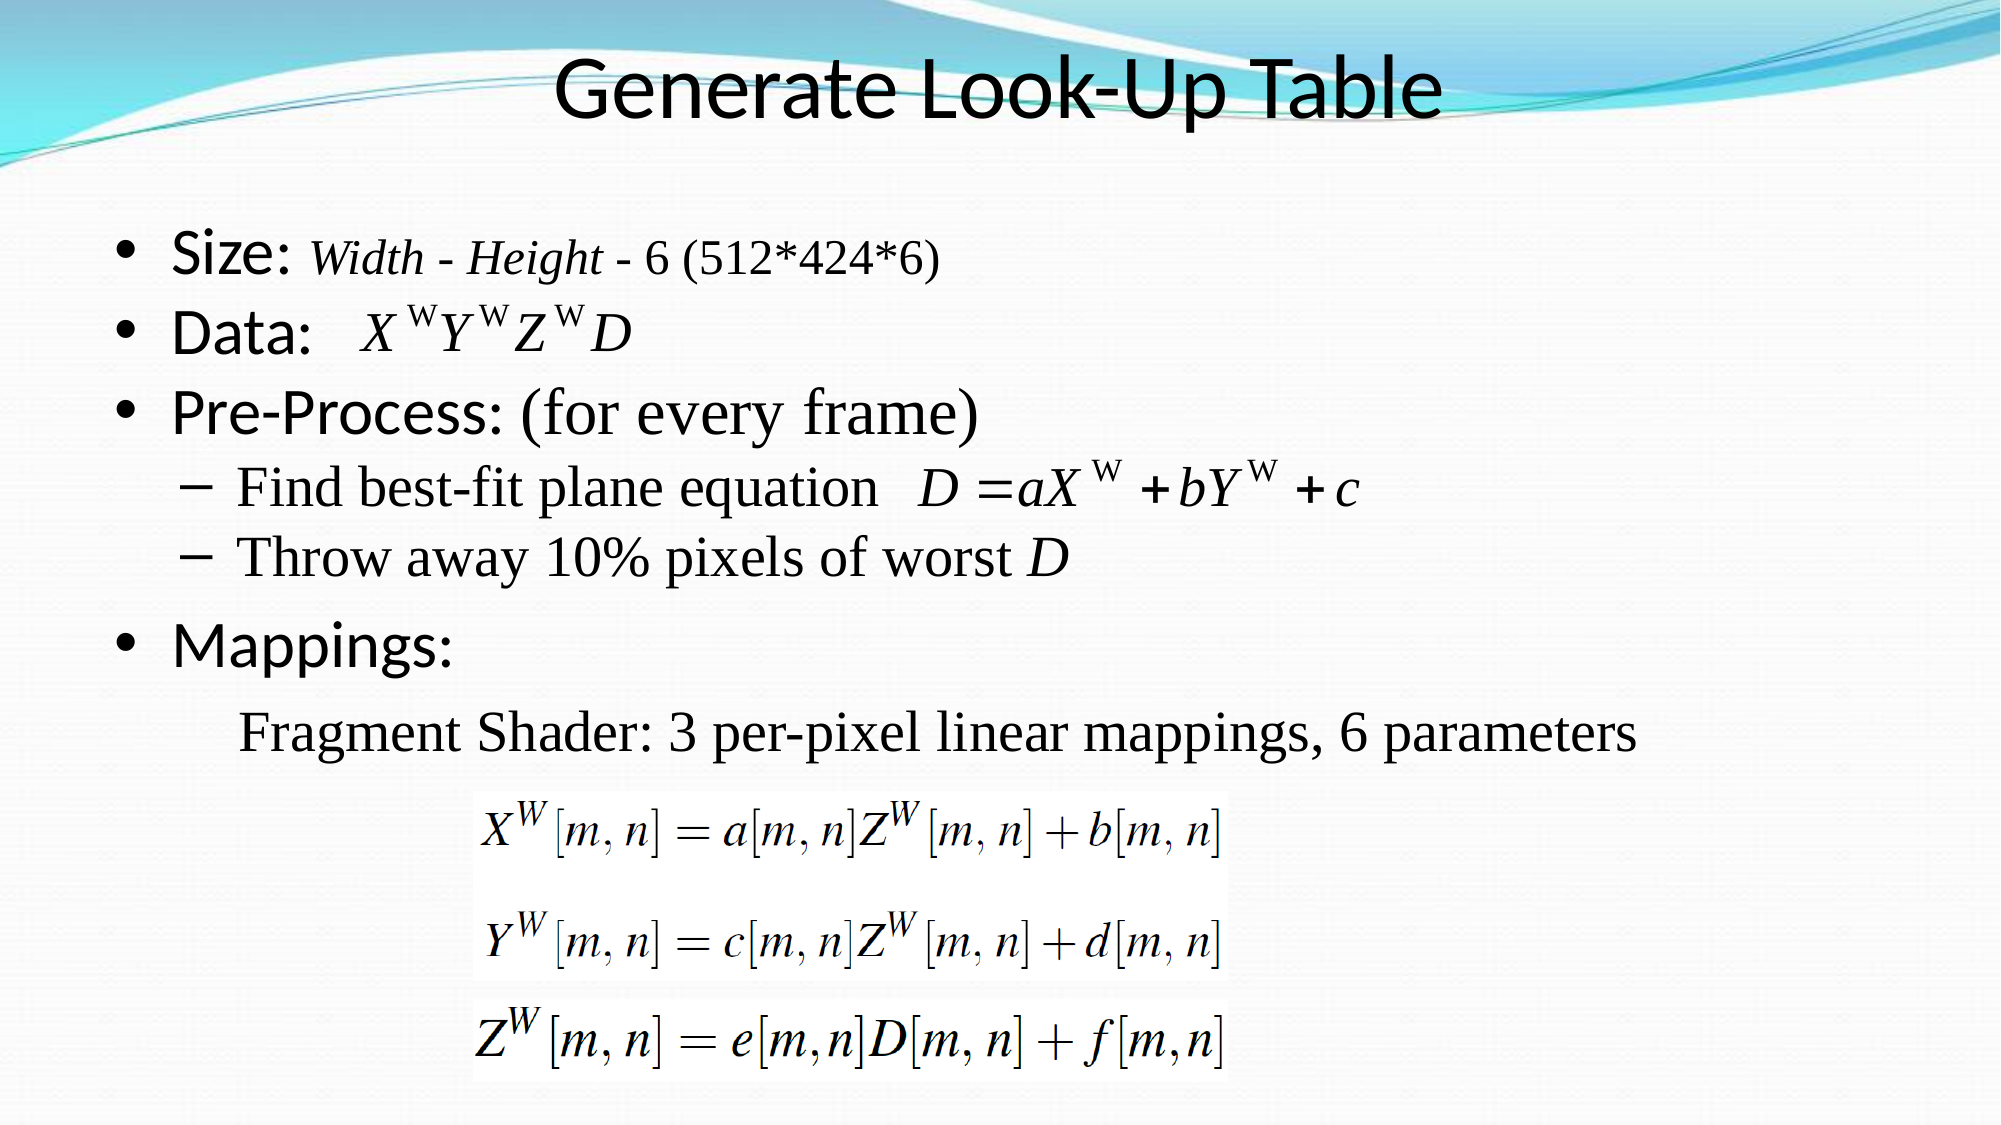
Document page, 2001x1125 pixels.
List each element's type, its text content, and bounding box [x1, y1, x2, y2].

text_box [908, 445, 1370, 521]
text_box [348, 290, 645, 362]
title Generate Look-Up Table [99, 18, 1900, 145]
list Size: Width - Height - 6 (512*424*6) Data: Pre-Process: (for every frame) Find best-fit plane equation Throw away 10% pixels of worst D Mappings: Fragment Shader: 3 per-pixel linear mappings, 6 parameters [99, 200, 1900, 696]
picture [0, 0, 2001, 1125]
